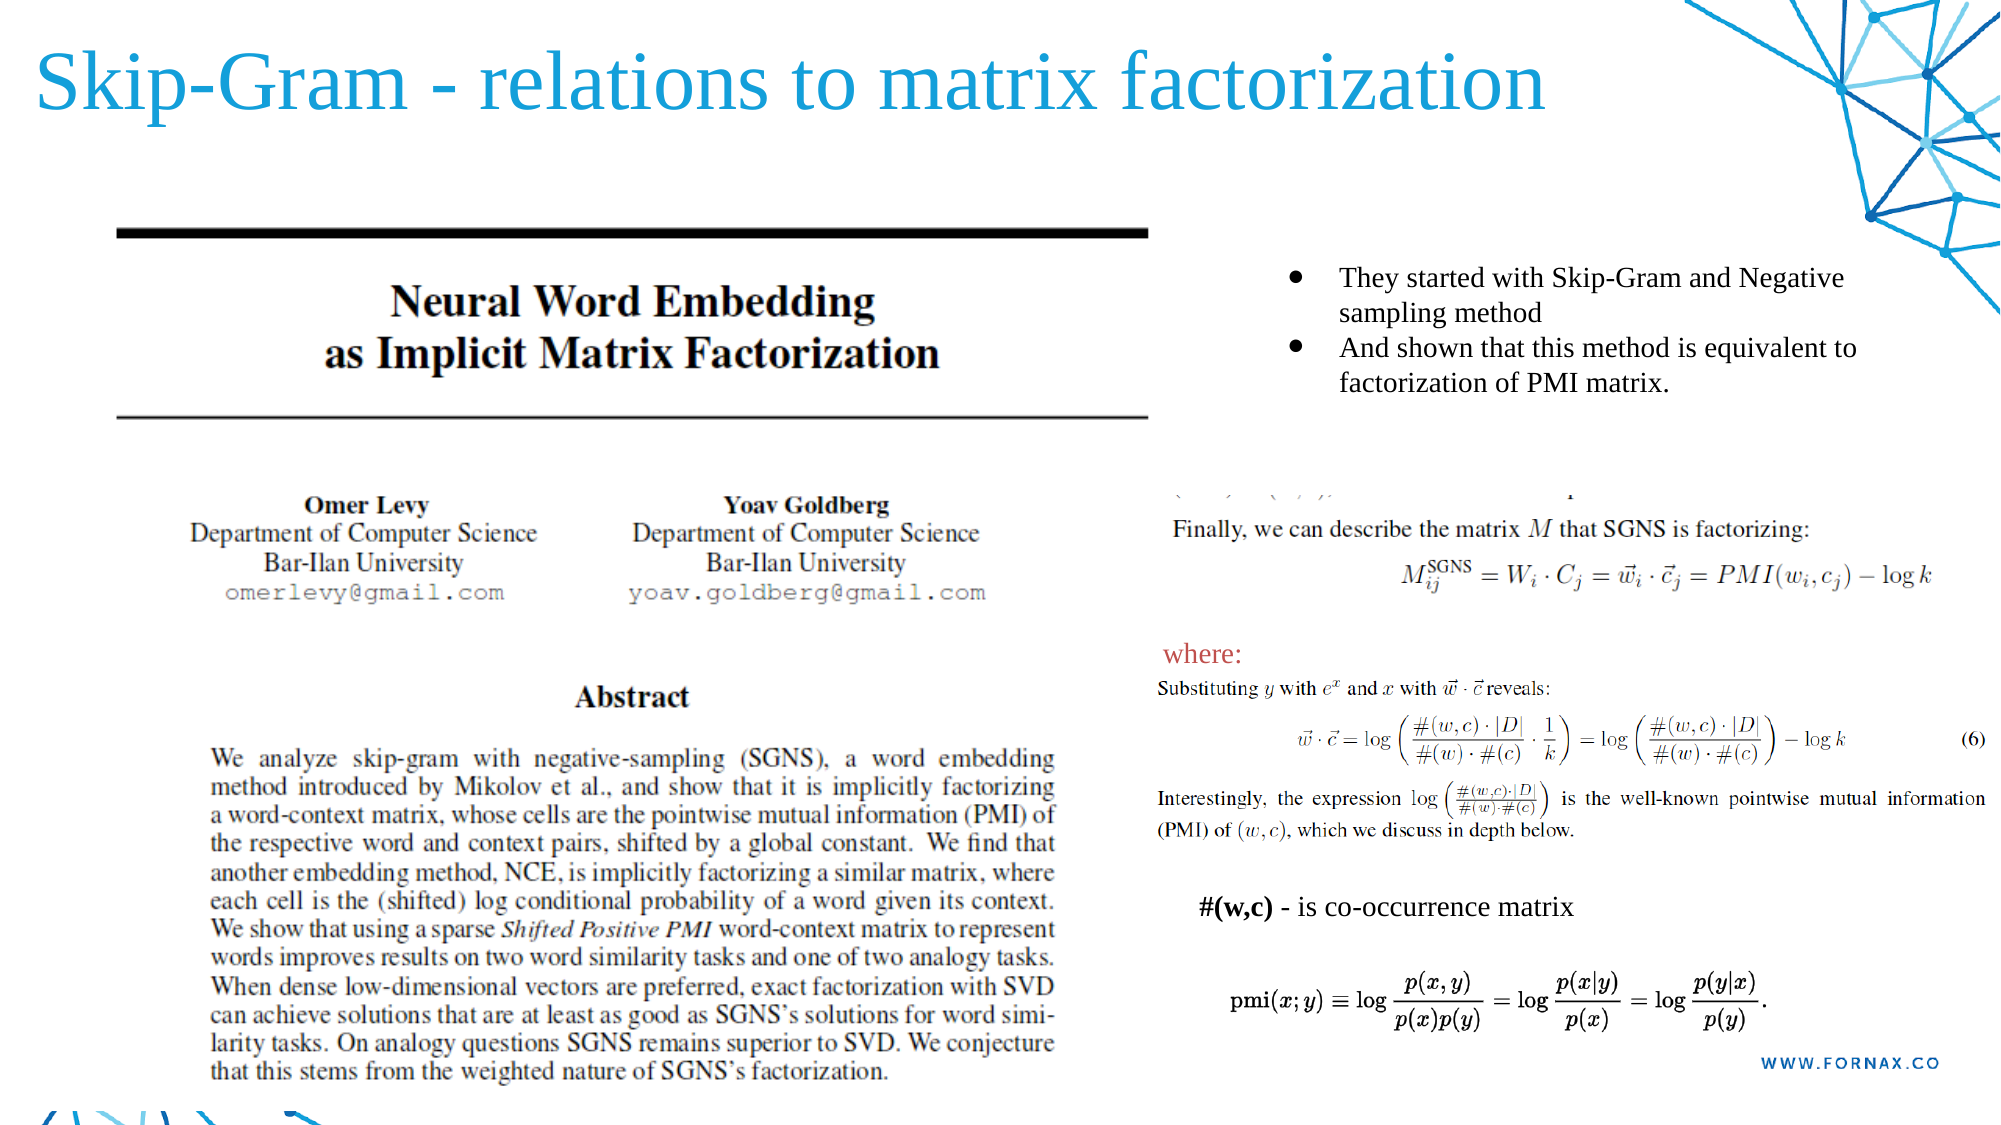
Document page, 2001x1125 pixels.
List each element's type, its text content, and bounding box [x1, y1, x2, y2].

picture [0, 0, 2001, 1125]
text_box #(w,c) - is co-occurrence matrix [1217, 872, 1794, 965]
text_box They started with Skip-Gram and Negative sampling method And shown that this method is equivalent to factorization of PMI matrix. [1249, 207, 1888, 469]
picture [1693, 0, 1832, 79]
text_box where: [1217, 619, 1785, 654]
picture [1871, 15, 1878, 21]
picture [1966, 114, 1973, 120]
title Skip-Gram - relations to matrix factorization [19, 29, 1785, 122]
picture [1952, 246, 2001, 311]
